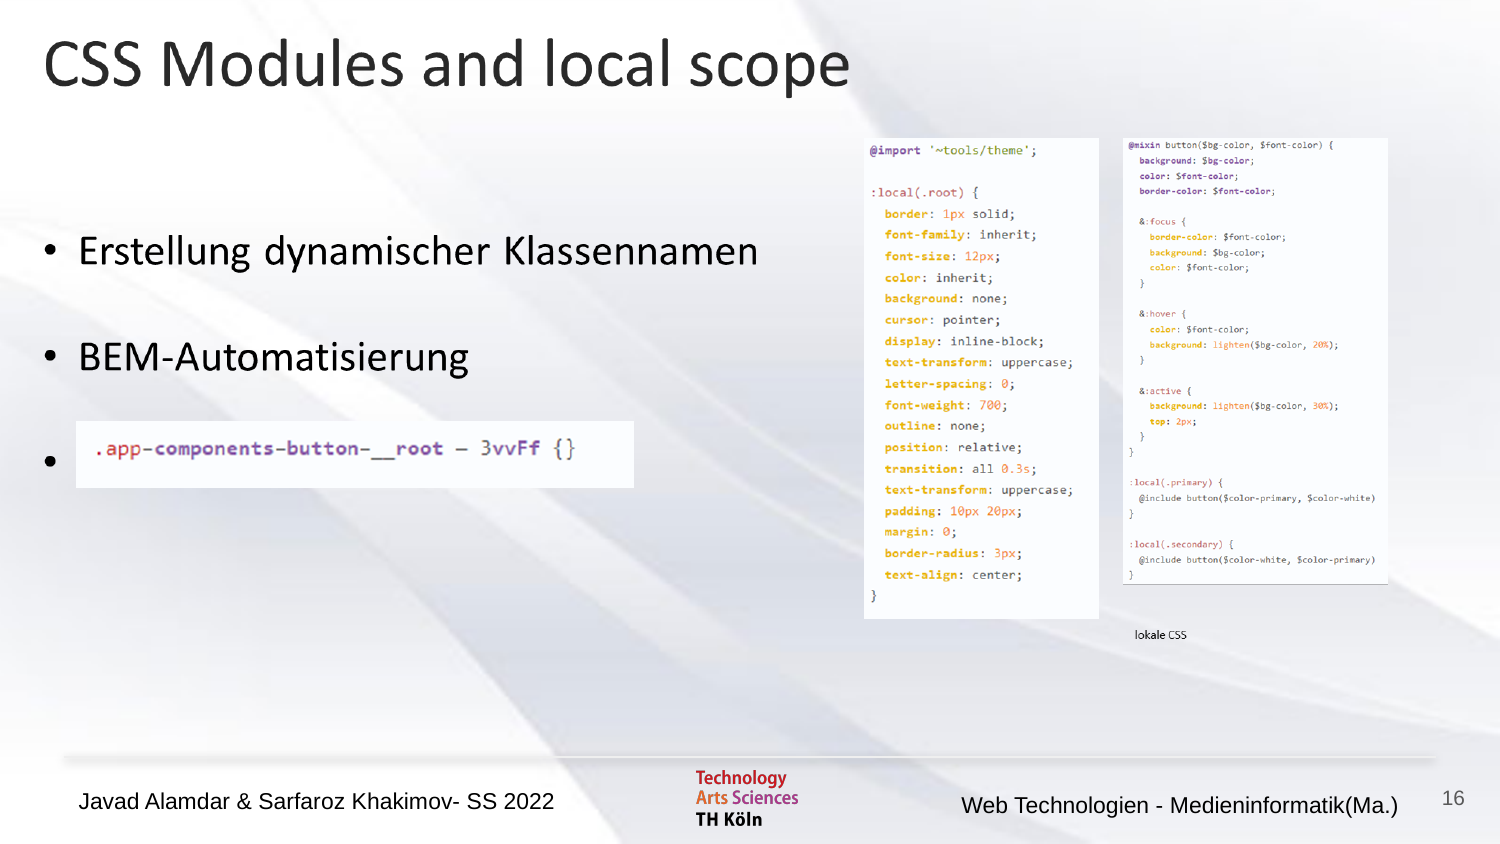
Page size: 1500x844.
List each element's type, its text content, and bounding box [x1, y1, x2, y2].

text_box Web Technologien - Medieninformatik(Ma.) [924, 775, 1437, 830]
slide_number ‹#› [1389, 764, 1480, 830]
picture [0, 0, 1500, 844]
text_box Javad Alamdar & Sarfaroz Khakimov- SS 2022 [63, 771, 604, 826]
